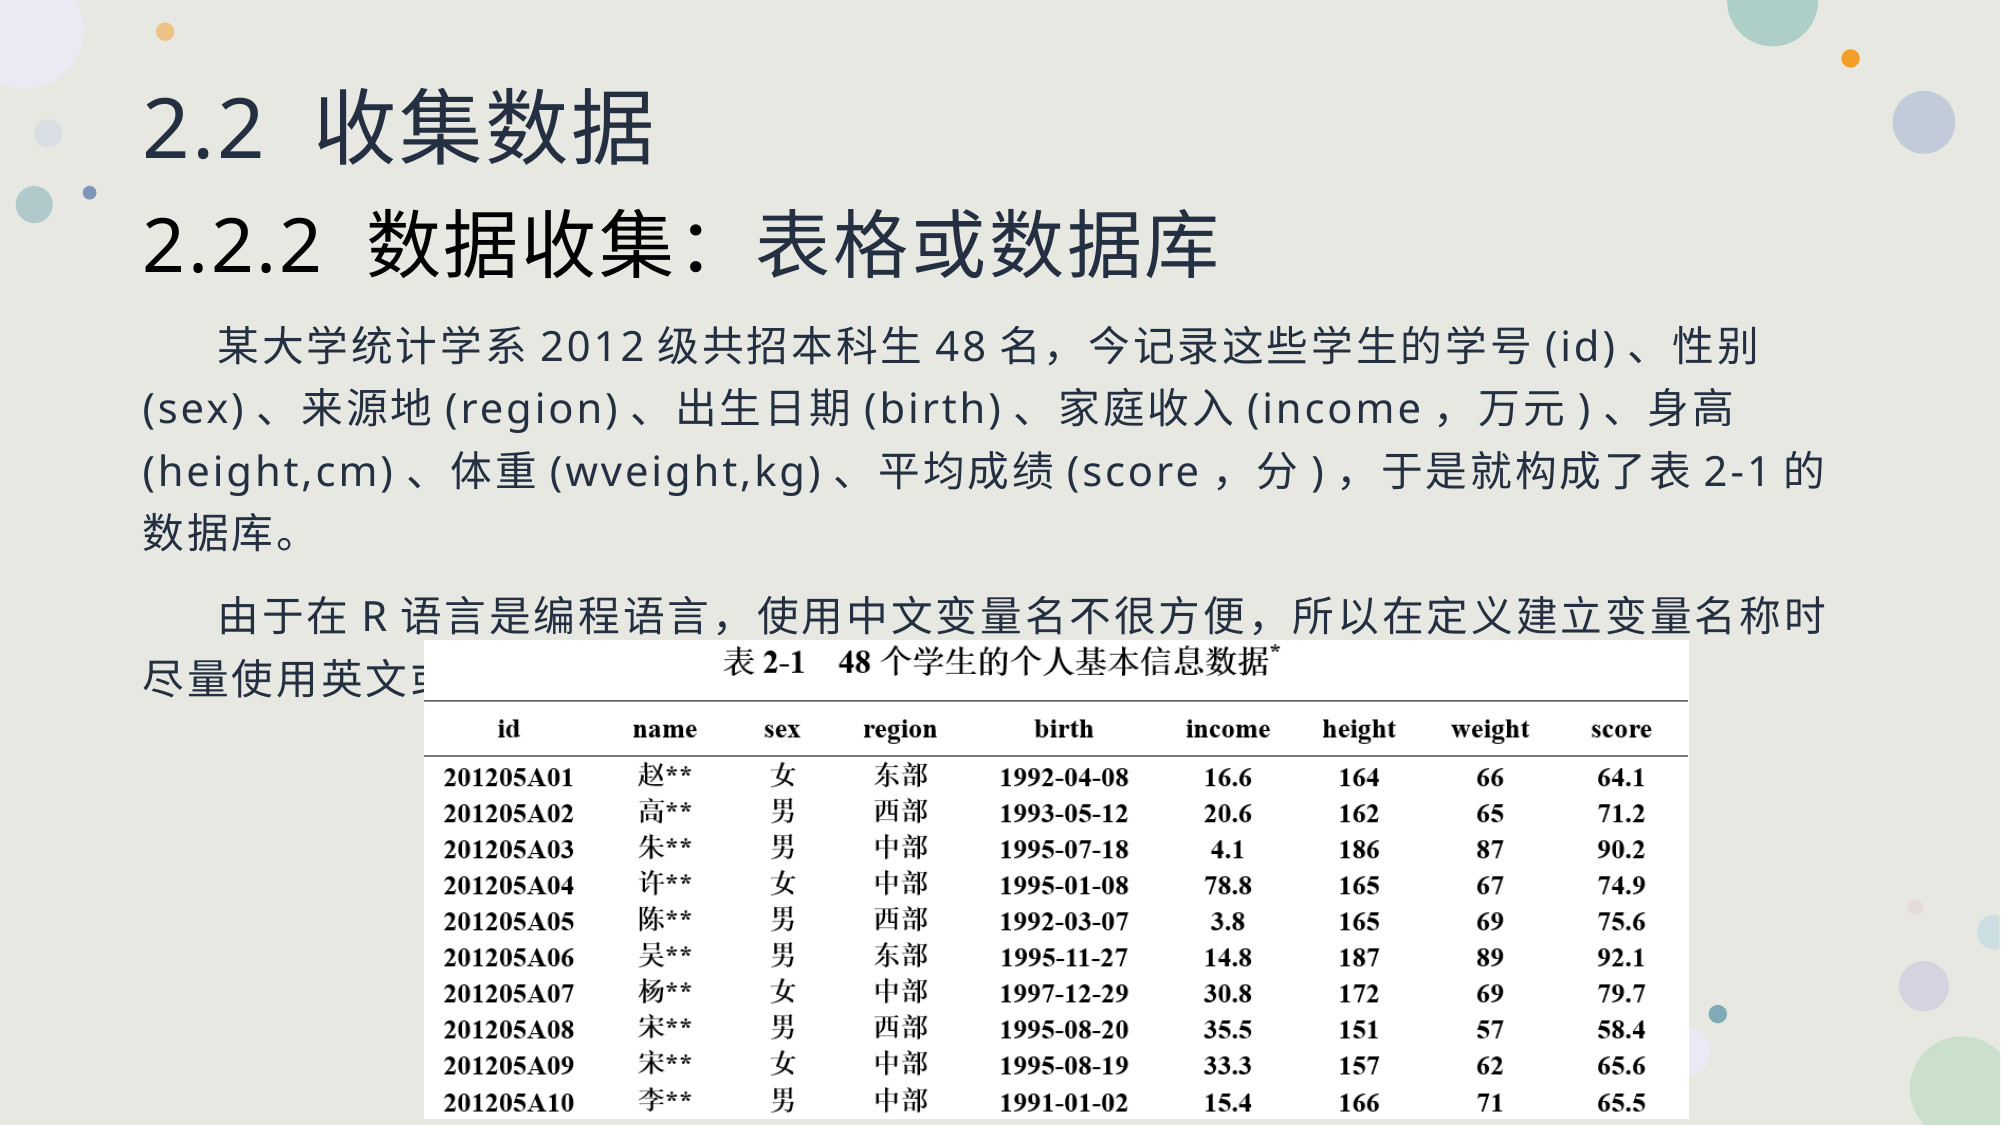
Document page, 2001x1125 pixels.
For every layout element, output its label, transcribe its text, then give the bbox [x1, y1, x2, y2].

list 某大学统计学系2012级共招本科生48名，今记录这些学生的学号(id)、性别(sex)、来源地(region)、出生日期(birth)、家庭收入(income，万元)、身高(height,cm)、体重(wveight,kg)、平均成绩(score，分)，于是就构成了表2-1的数据库。 由于在R语言是编程语言，使用中文变量名不很方便，所以在定义建立变量名称时尽量使用英文或拼音变量名。 [127, 299, 1877, 1014]
title 2.2 收集数据 2.2.2 数据收集：表格或数据库 [127, 59, 1877, 278]
picture [424, 640, 1689, 1119]
